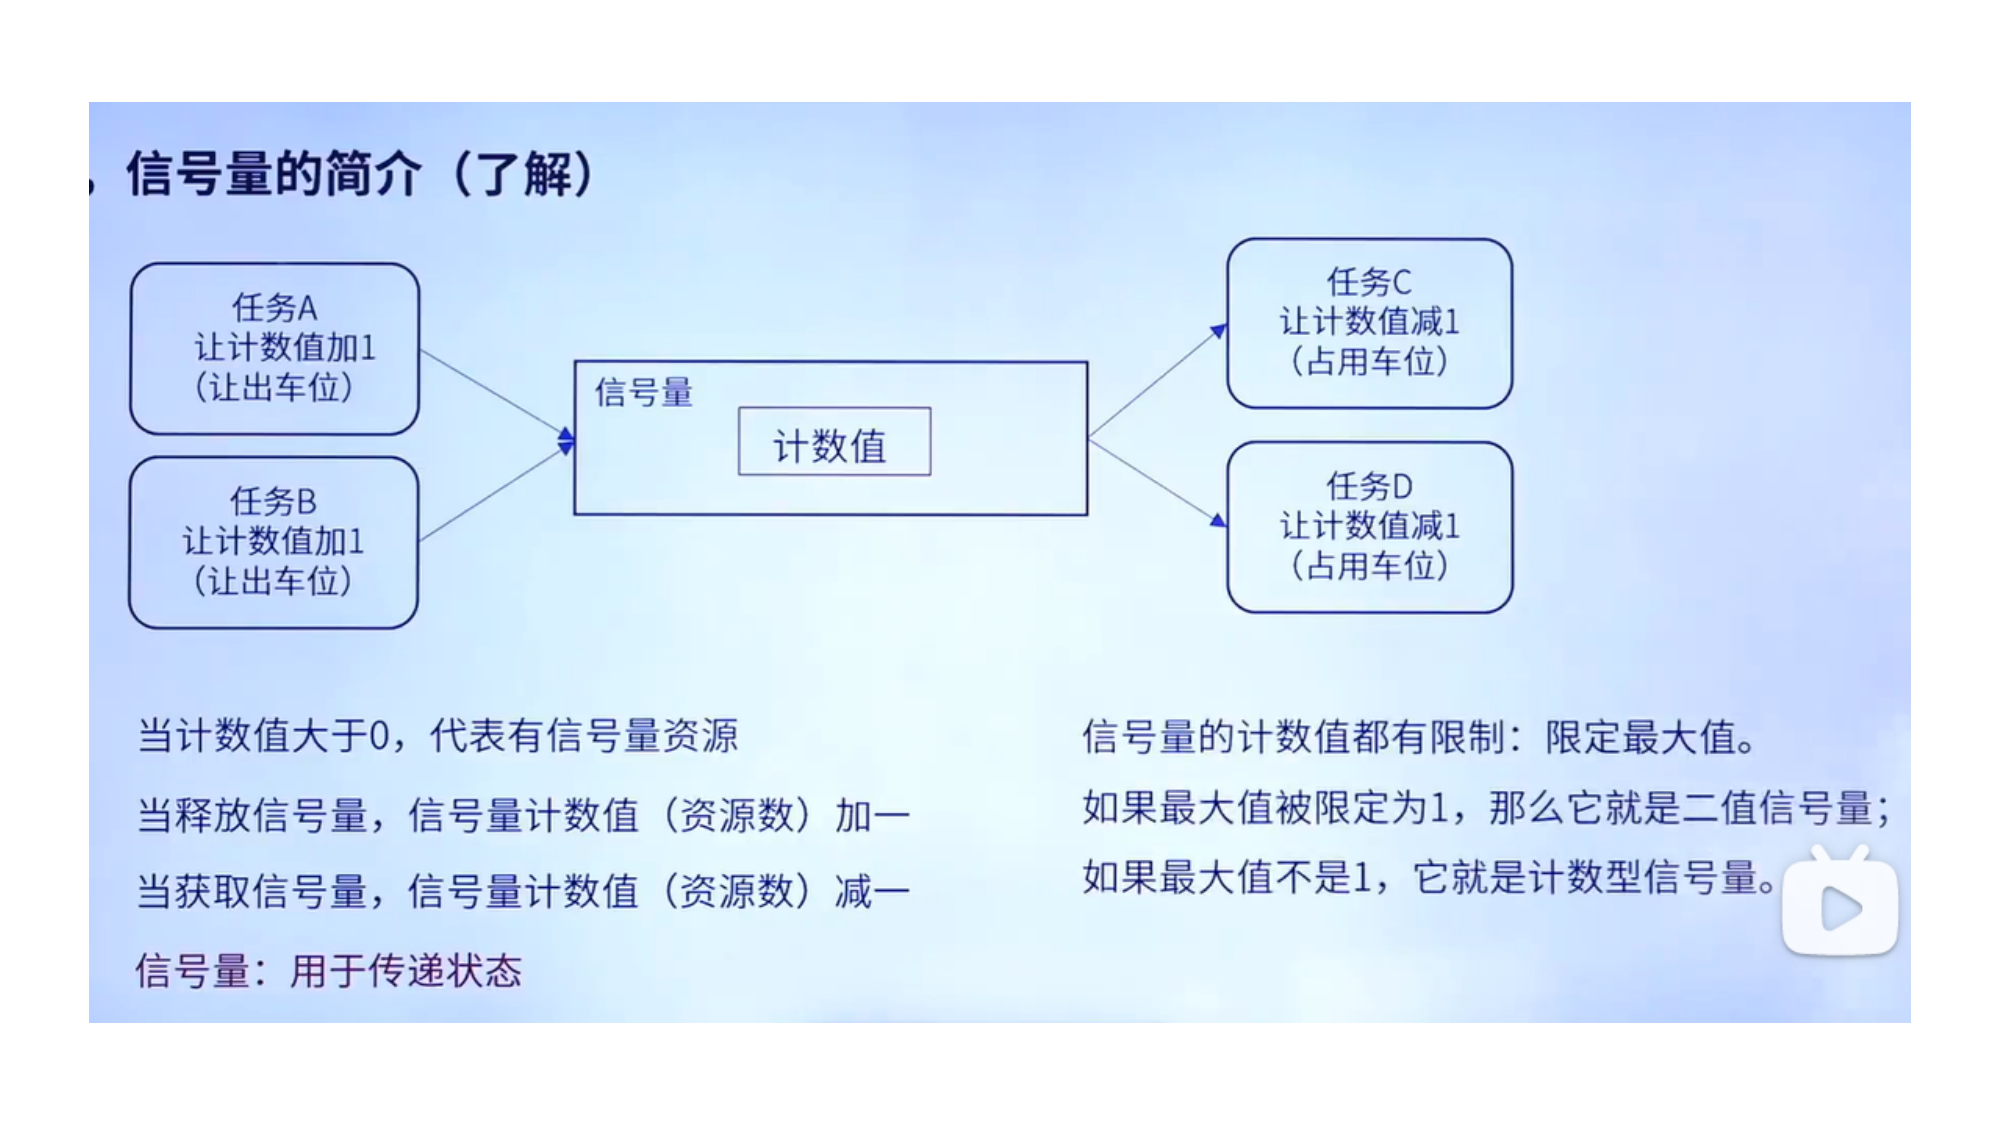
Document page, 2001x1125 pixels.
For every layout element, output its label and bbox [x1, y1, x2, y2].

picture [89, 102, 1911, 1023]
